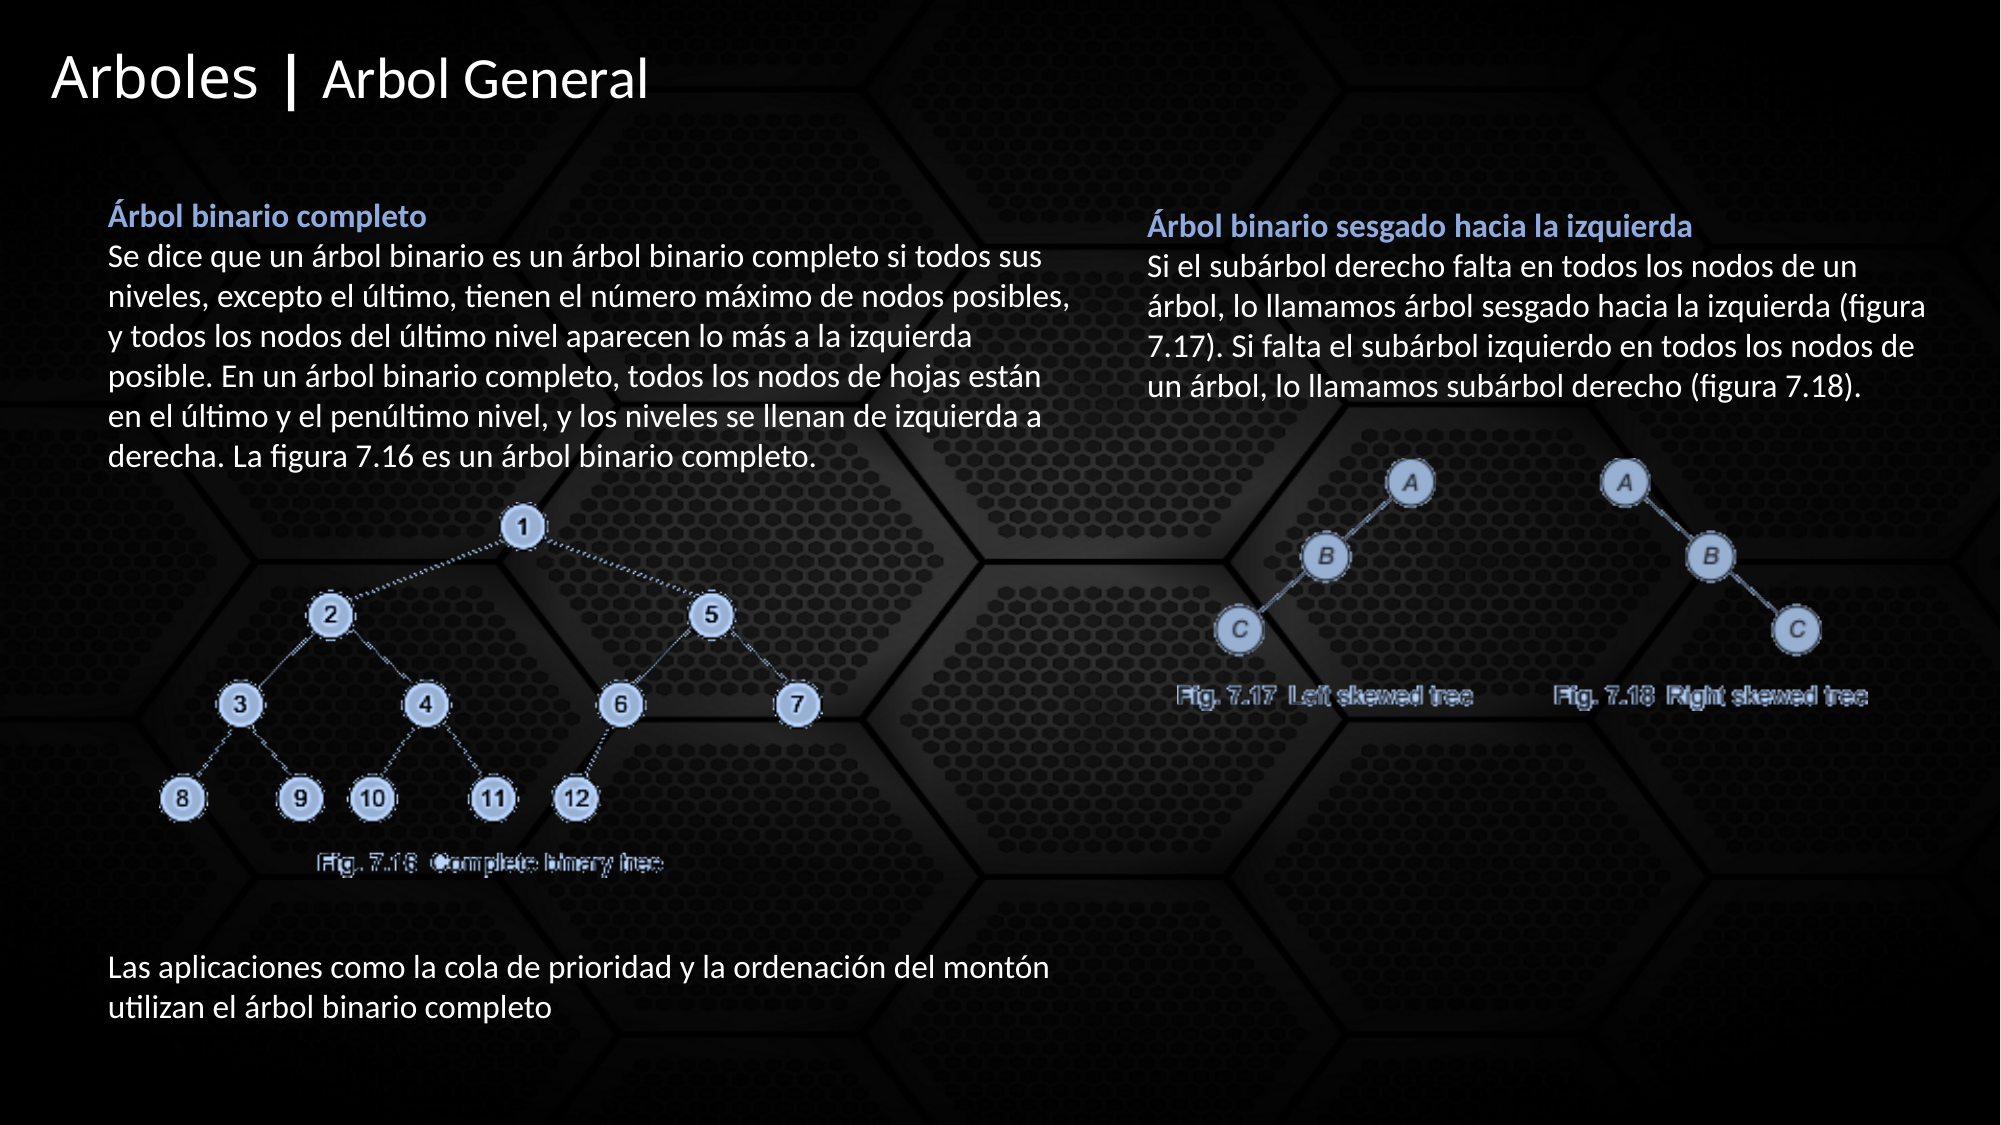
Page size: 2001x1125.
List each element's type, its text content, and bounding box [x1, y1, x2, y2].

text_box Árbol binario completo Se dice que un árbol binario es un árbol binario completo si todos sus niveles, excepto el último, tienen el número máximo de nodos posibles, y todos los nodos del último nivel aparecen lo más a la izquierda posible. En un árbol binario completo, todos los nodos de hojas están en el último y el penúltimo nivel, y los niveles se llenan de izquierda a derecha. La figura 7.16 es un árbol binario completo. [93, 186, 1094, 482]
text_box Las aplicaciones como la cola de prioridad y la ordenación del montón utilizan el árbol binario completo [93, 937, 1094, 1033]
text_box Arboles | Arbol General [36, 32, 665, 118]
text_box Árbol binario sesgado hacia la izquierda Si el subárbol derecho falta en todos los nodos de un árbol, lo llamamos árbol sesgado hacia la izquierda (figura 7.17). Si falta el subárbol izquierdo en todos los nodos de un árbol, lo llamamos subárbol derecho (figura 7.18). [1132, 197, 1948, 412]
picture [0, 0, 2001, 1125]
